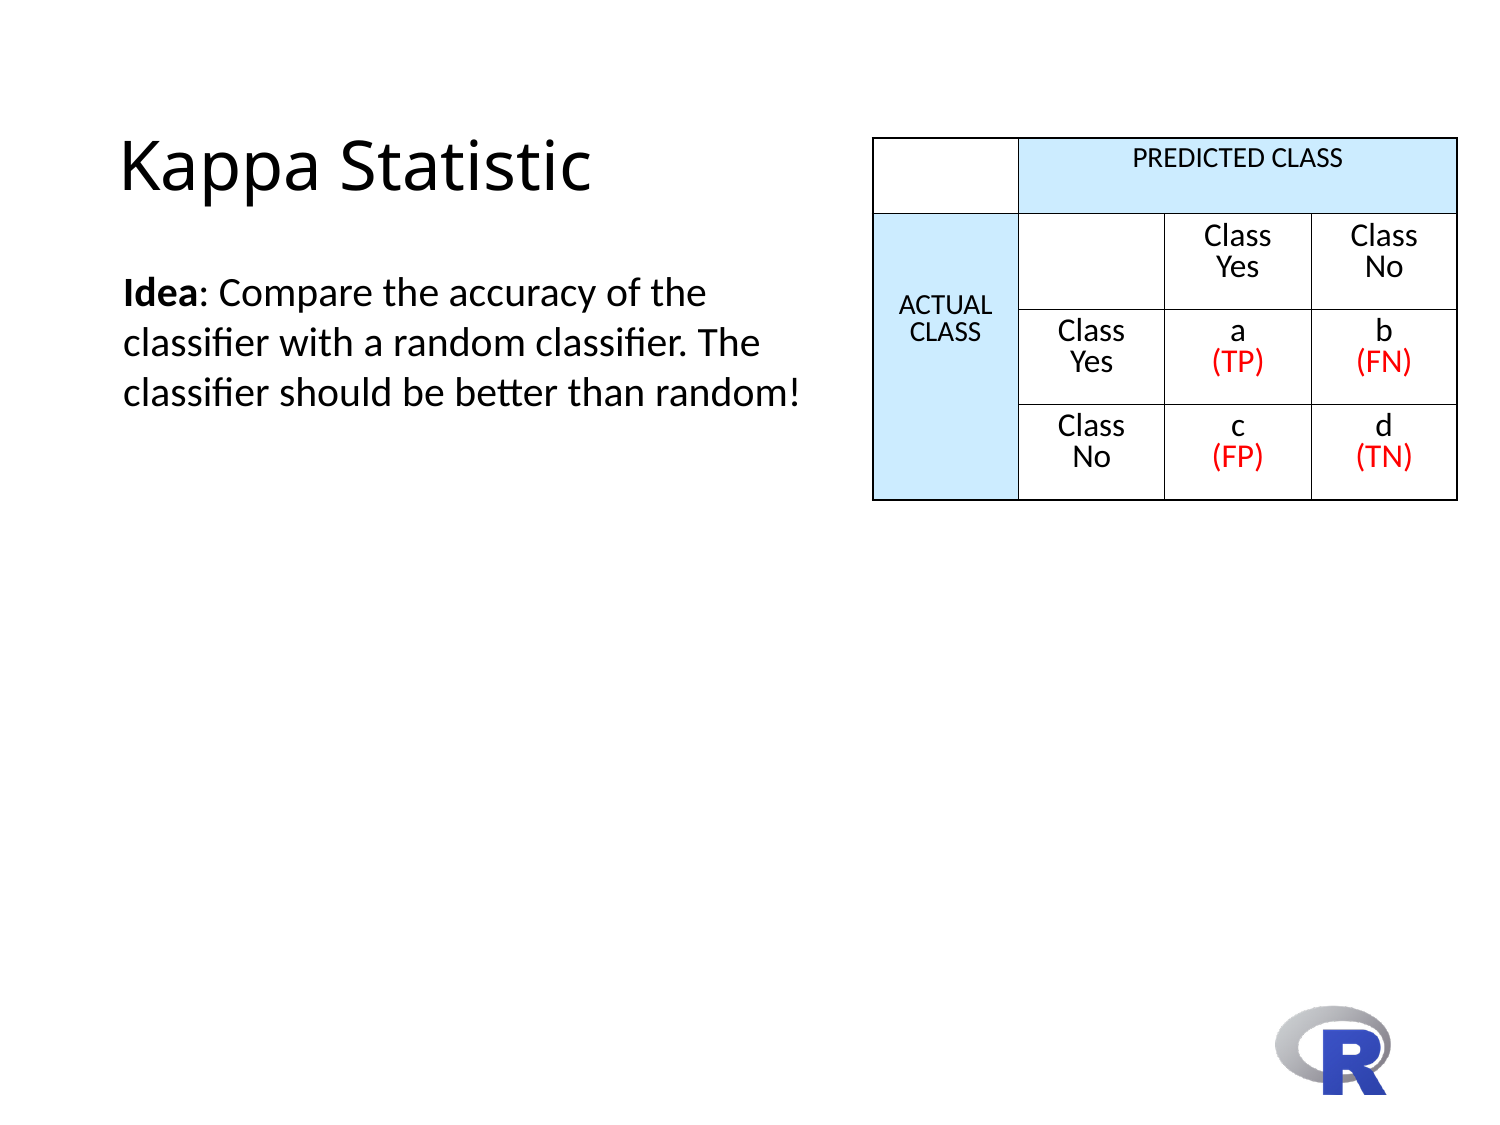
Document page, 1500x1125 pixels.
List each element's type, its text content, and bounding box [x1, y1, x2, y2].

table_header [874, 139, 1018, 213]
table_cell Class No [1019, 405, 1164, 499]
table_header PREDICTED CLASS [1019, 139, 1456, 213]
table_cell Class Yes [1019, 310, 1164, 404]
text_box Idea: Compare the accuracy of the classifier with a random classifier. The classifier should be better than random! [108, 257, 844, 513]
title Kappa Statistic [103, 59, 1397, 278]
table_cell Class No [1312, 214, 1456, 309]
table_cell [1019, 214, 1164, 309]
table_cell ACTUAL CLASS [874, 214, 1018, 499]
table_cell a (TP) [1165, 310, 1311, 404]
table_cell d (TN) [1312, 405, 1456, 499]
table_cell Class Yes [1165, 214, 1311, 309]
picture [1274, 1005, 1391, 1095]
table_cell c (FP) [1165, 405, 1311, 499]
table_cell b (FN) [1312, 310, 1456, 404]
